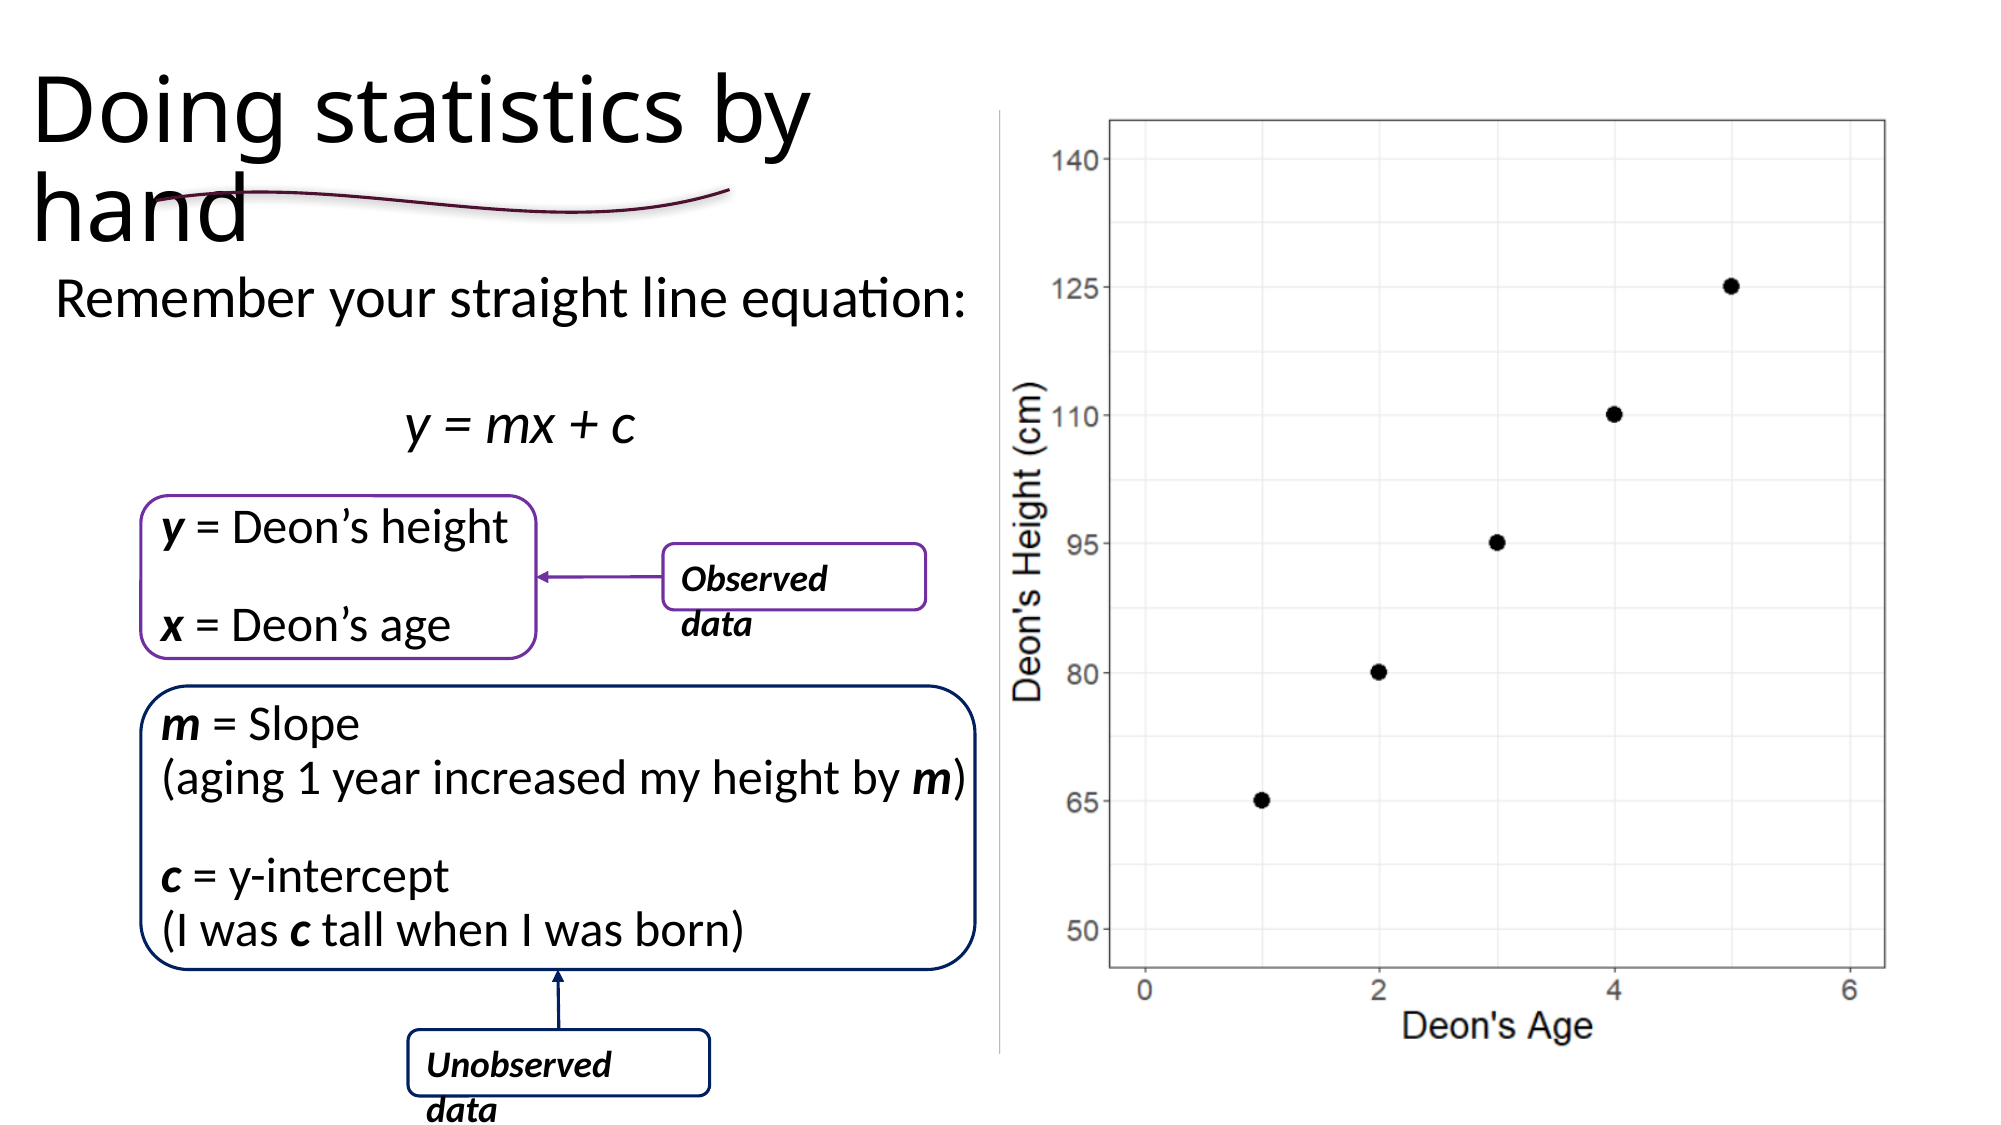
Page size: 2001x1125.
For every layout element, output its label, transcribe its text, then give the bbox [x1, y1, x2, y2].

text_box [155, 189, 730, 213]
text_box Unobserved data [408, 1029, 710, 1096]
list Remember your straight line equation: y = mx + c y = Deon’s height x = Deon’s age m = Slope (aging 1 year increased my height by m) c = y-intercept (I was c tall when I was born) [15, 252, 1000, 1077]
text_box [139, 494, 538, 660]
text_box Observed data [663, 543, 926, 610]
text_box [139, 684, 977, 971]
title Doing statistics by hand [15, 47, 1013, 174]
picture [999, 110, 1894, 1054]
